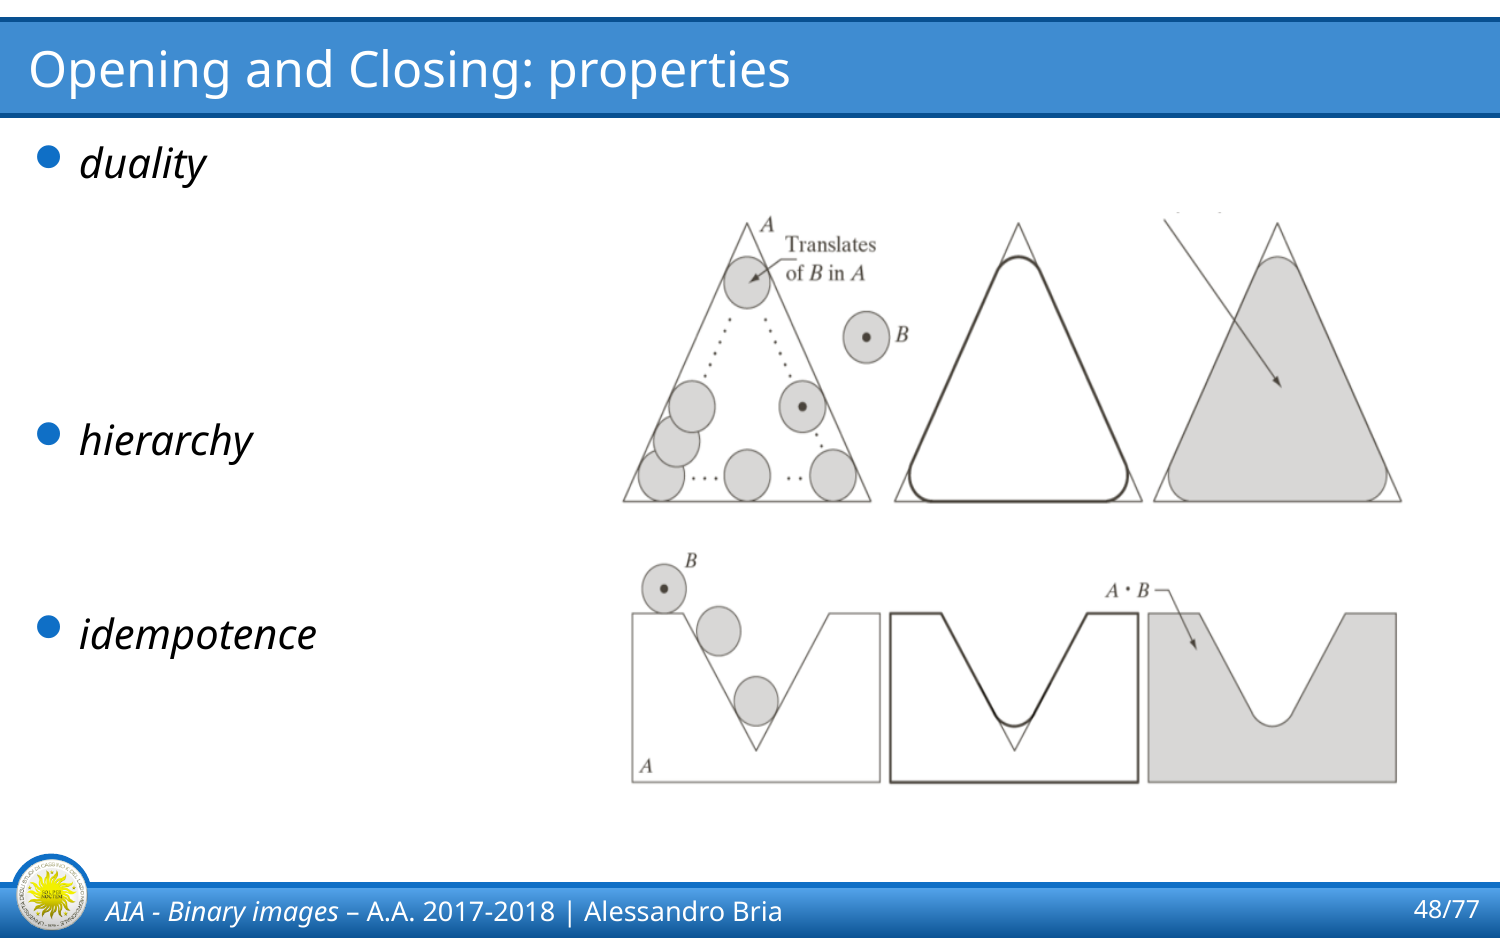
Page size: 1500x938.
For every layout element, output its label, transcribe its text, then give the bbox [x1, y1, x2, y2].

title Opening and Closing: properties [0, 18, 1500, 117]
picture [615, 212, 1409, 533]
picture [15, 858, 88, 931]
picture [622, 543, 1401, 800]
